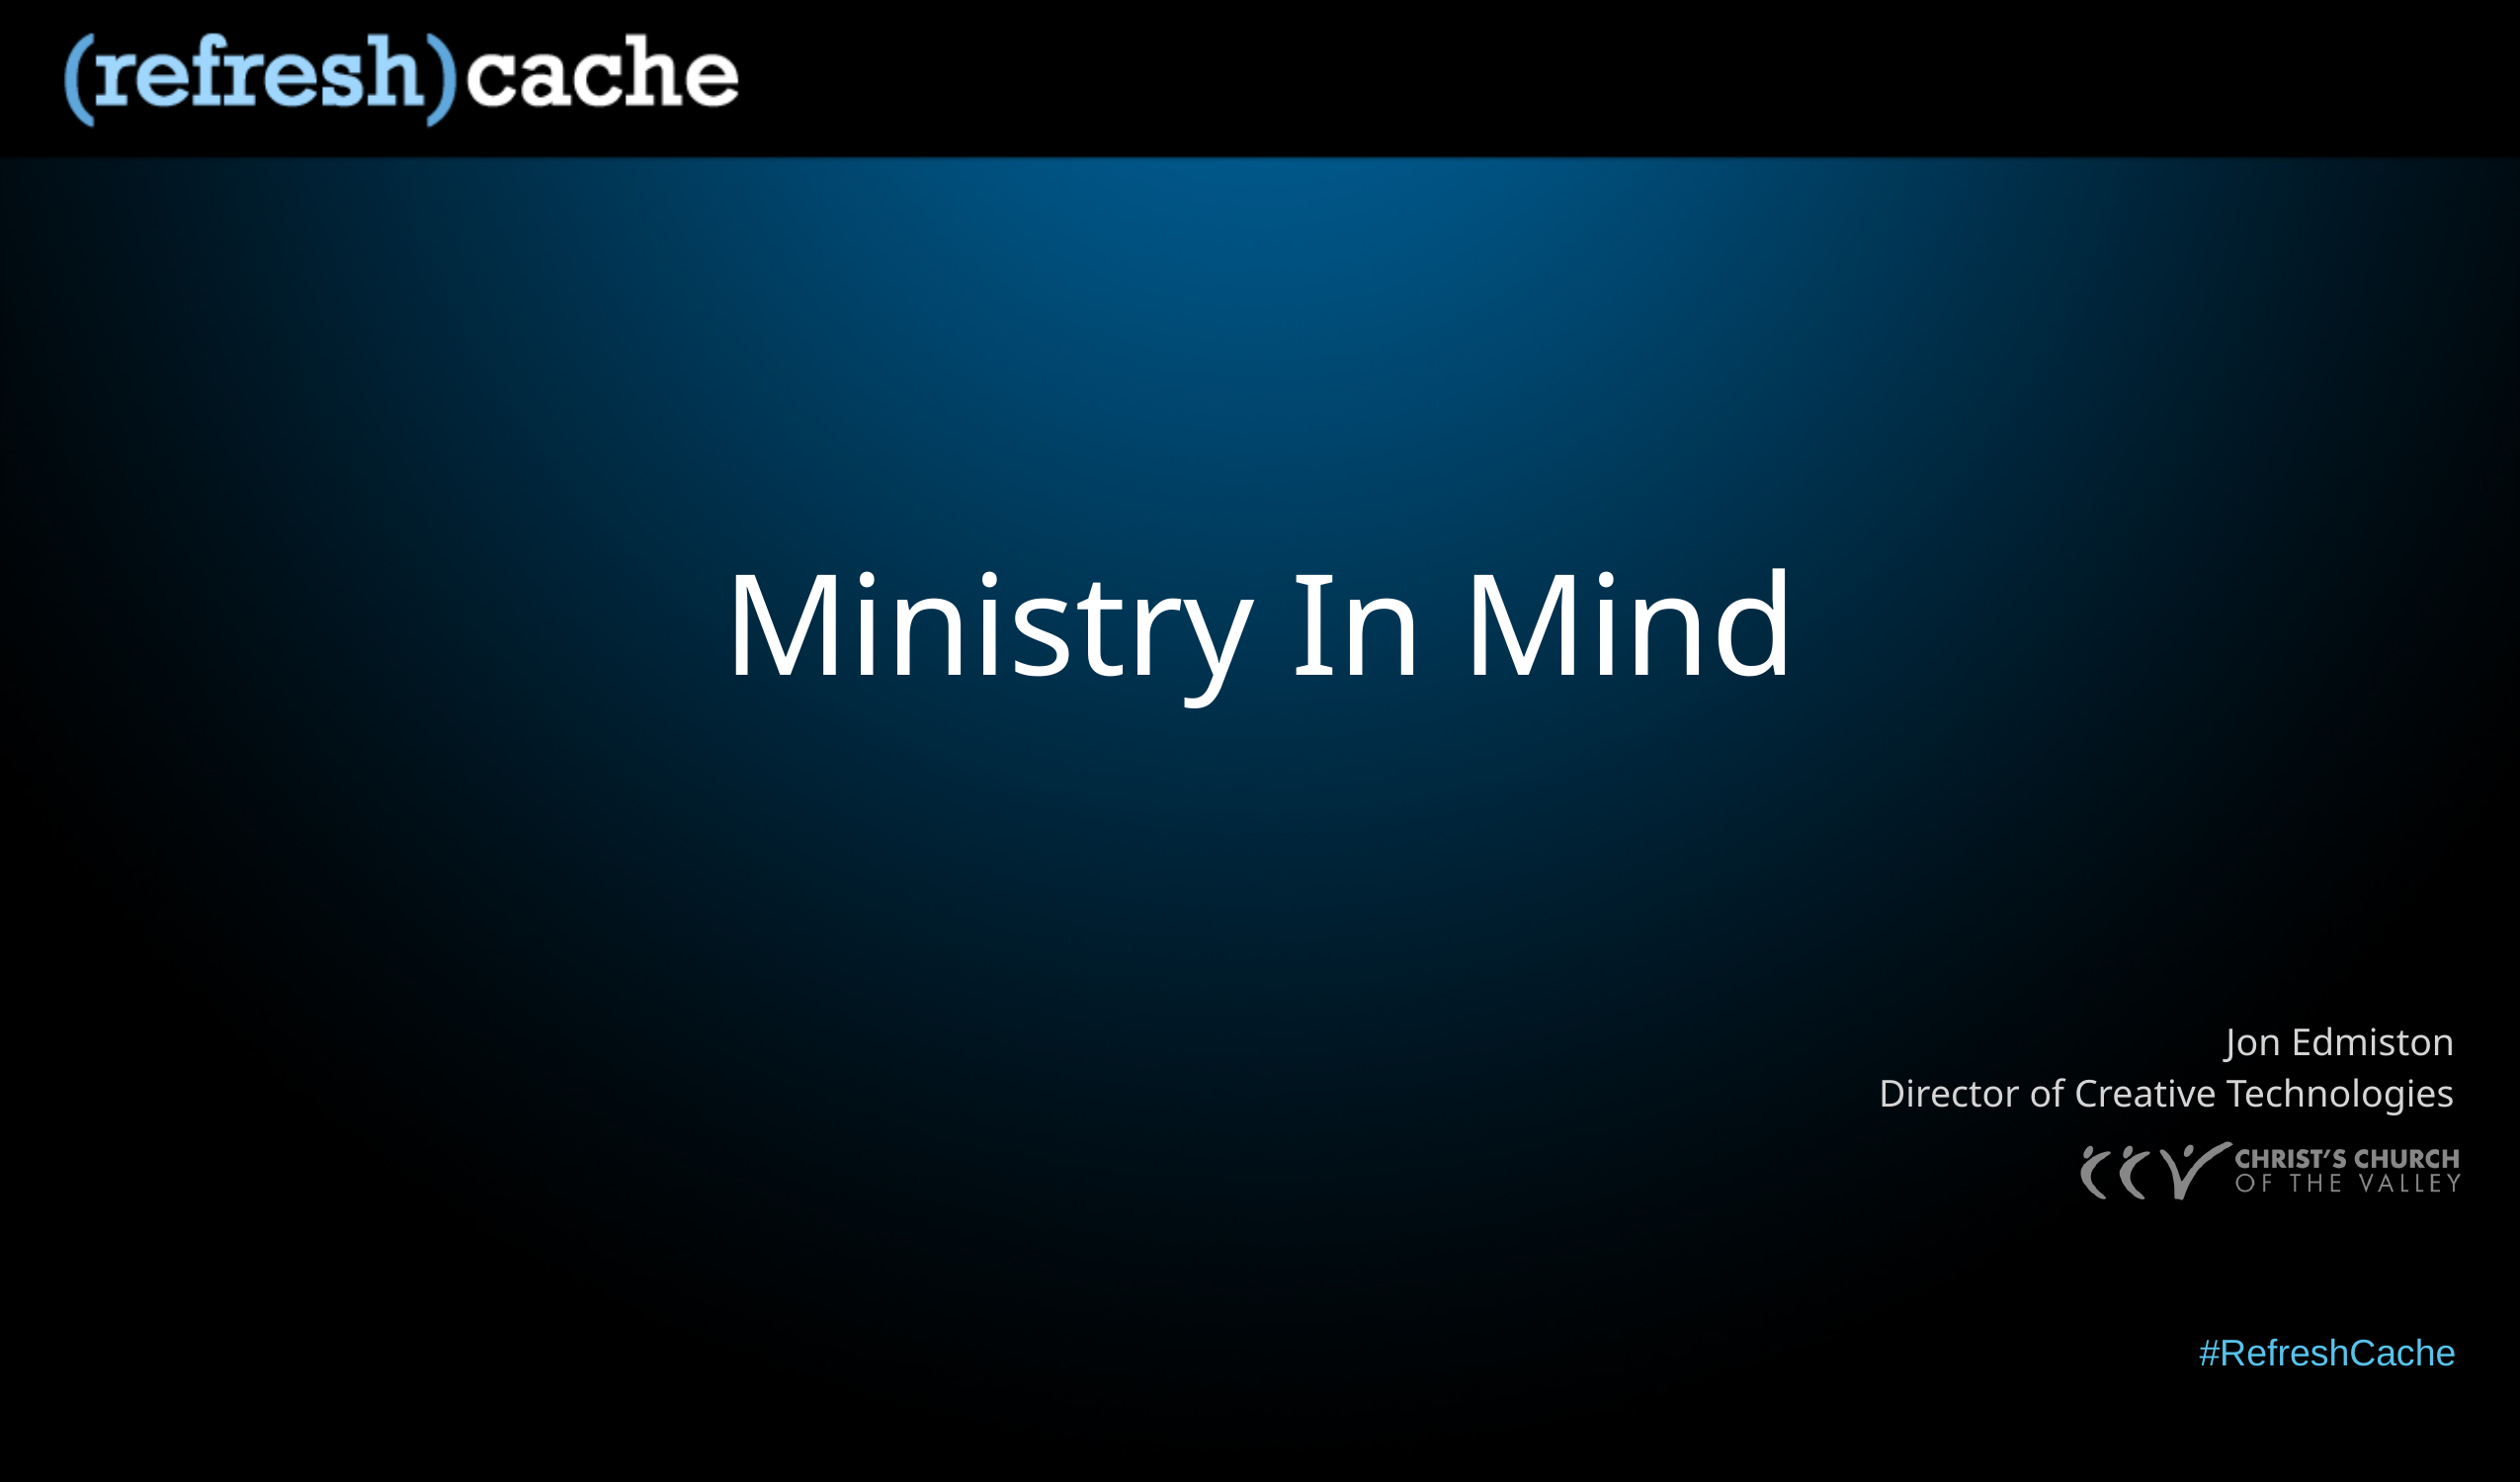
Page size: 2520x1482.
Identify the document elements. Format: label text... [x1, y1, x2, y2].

title Ministry In Mind [189, 459, 2331, 779]
list Jon Edmiston Director of Creative Technologies [1687, 1006, 2478, 1322]
picture [0, 0, 2520, 1482]
